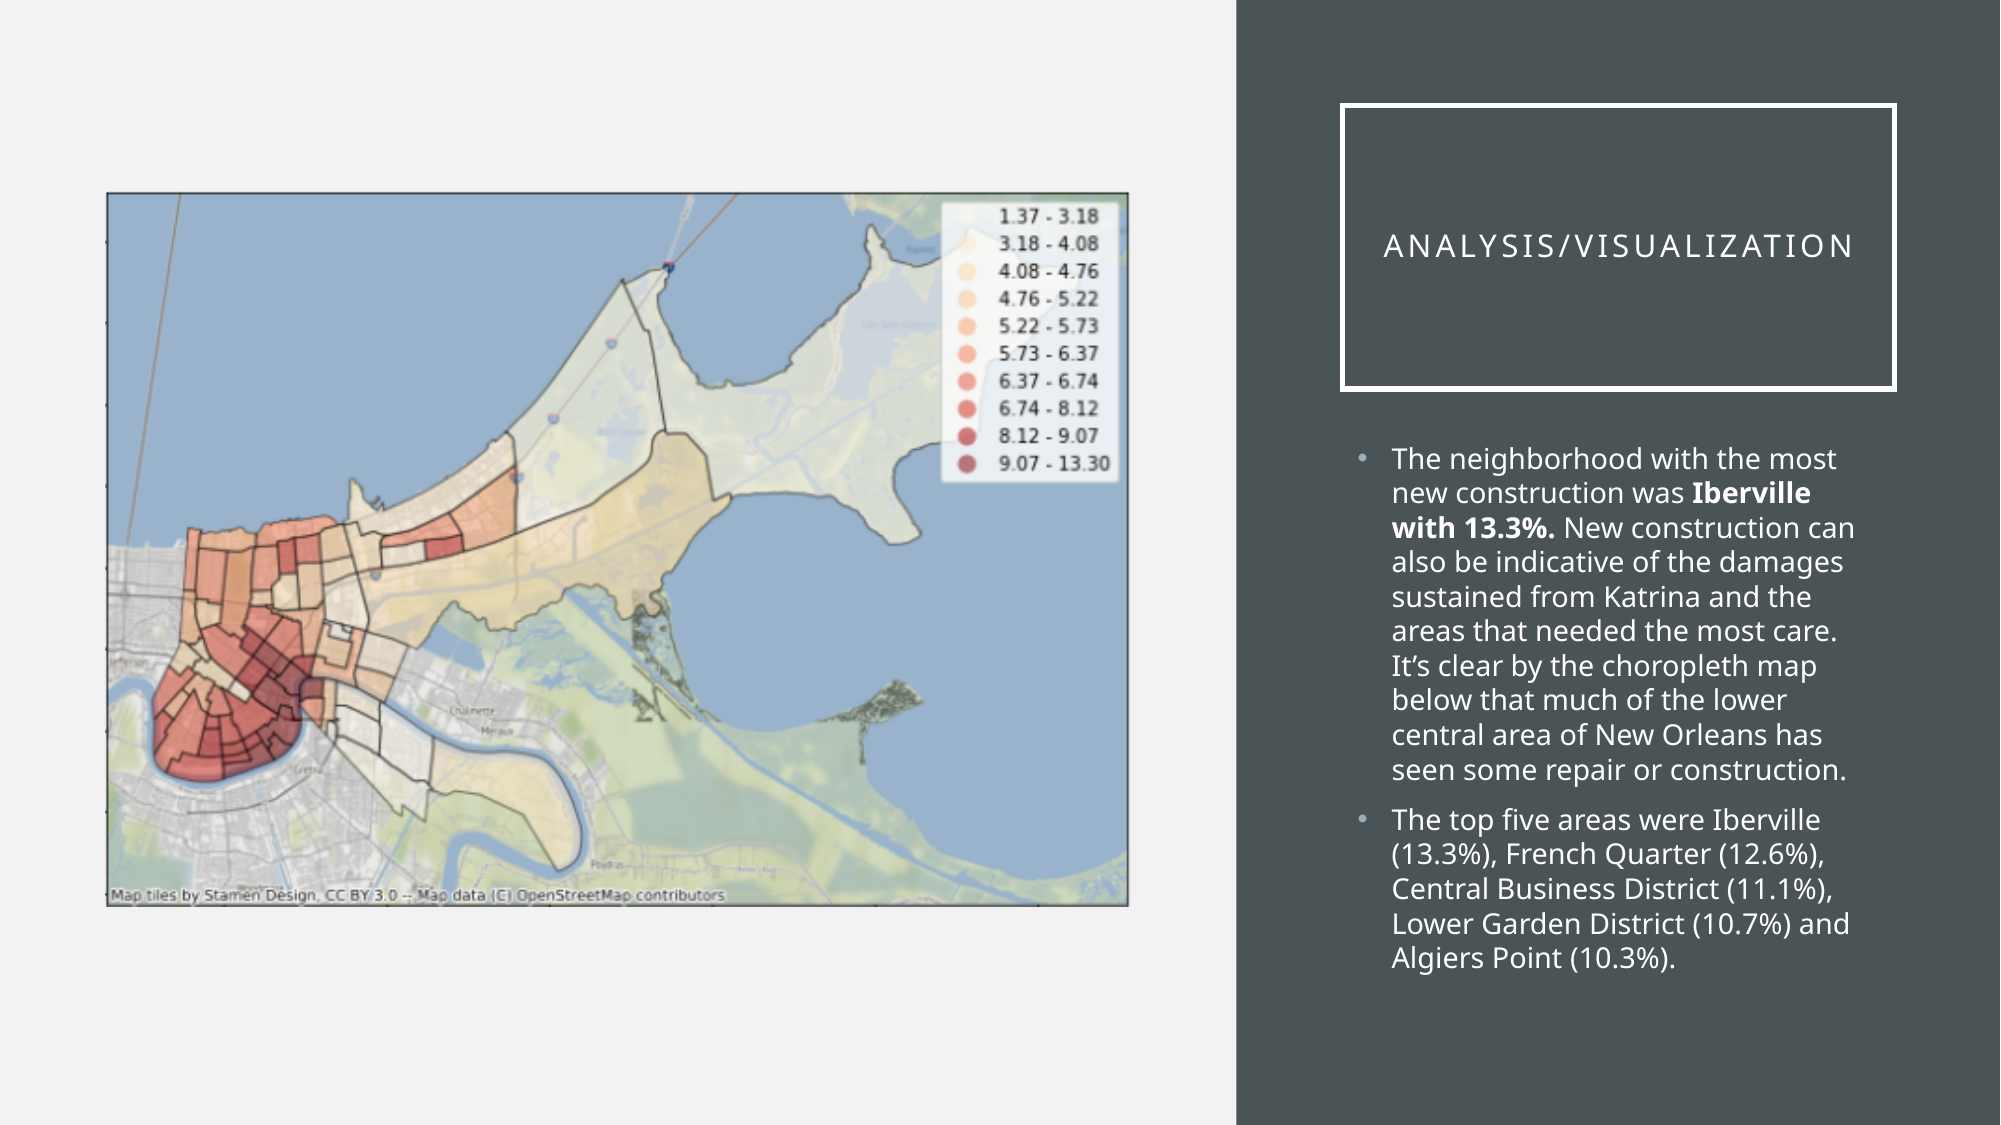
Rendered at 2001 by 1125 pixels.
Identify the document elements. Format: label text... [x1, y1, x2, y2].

text_box [0, 0, 1236, 1125]
text_box [1236, 0, 2000, 1125]
title Analysis/Visualization [1340, 103, 1897, 392]
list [105, 191, 1131, 907]
list The neighborhood with the most new construction was Iberville with 13.3%. New construction can also be indicative of the damages sustained from Katrina and the areas that needed the most care. It’s clear by the choropleth map below that much of the lower central area of New Orleans has seen some repair or construction. The top five areas were Iberville (13.3%), French Quarter (12.6%), Central Business District (11.1%), Lower Garden District (10.7%) and Algiers Point (10.3%). [1342, 432, 1895, 994]
